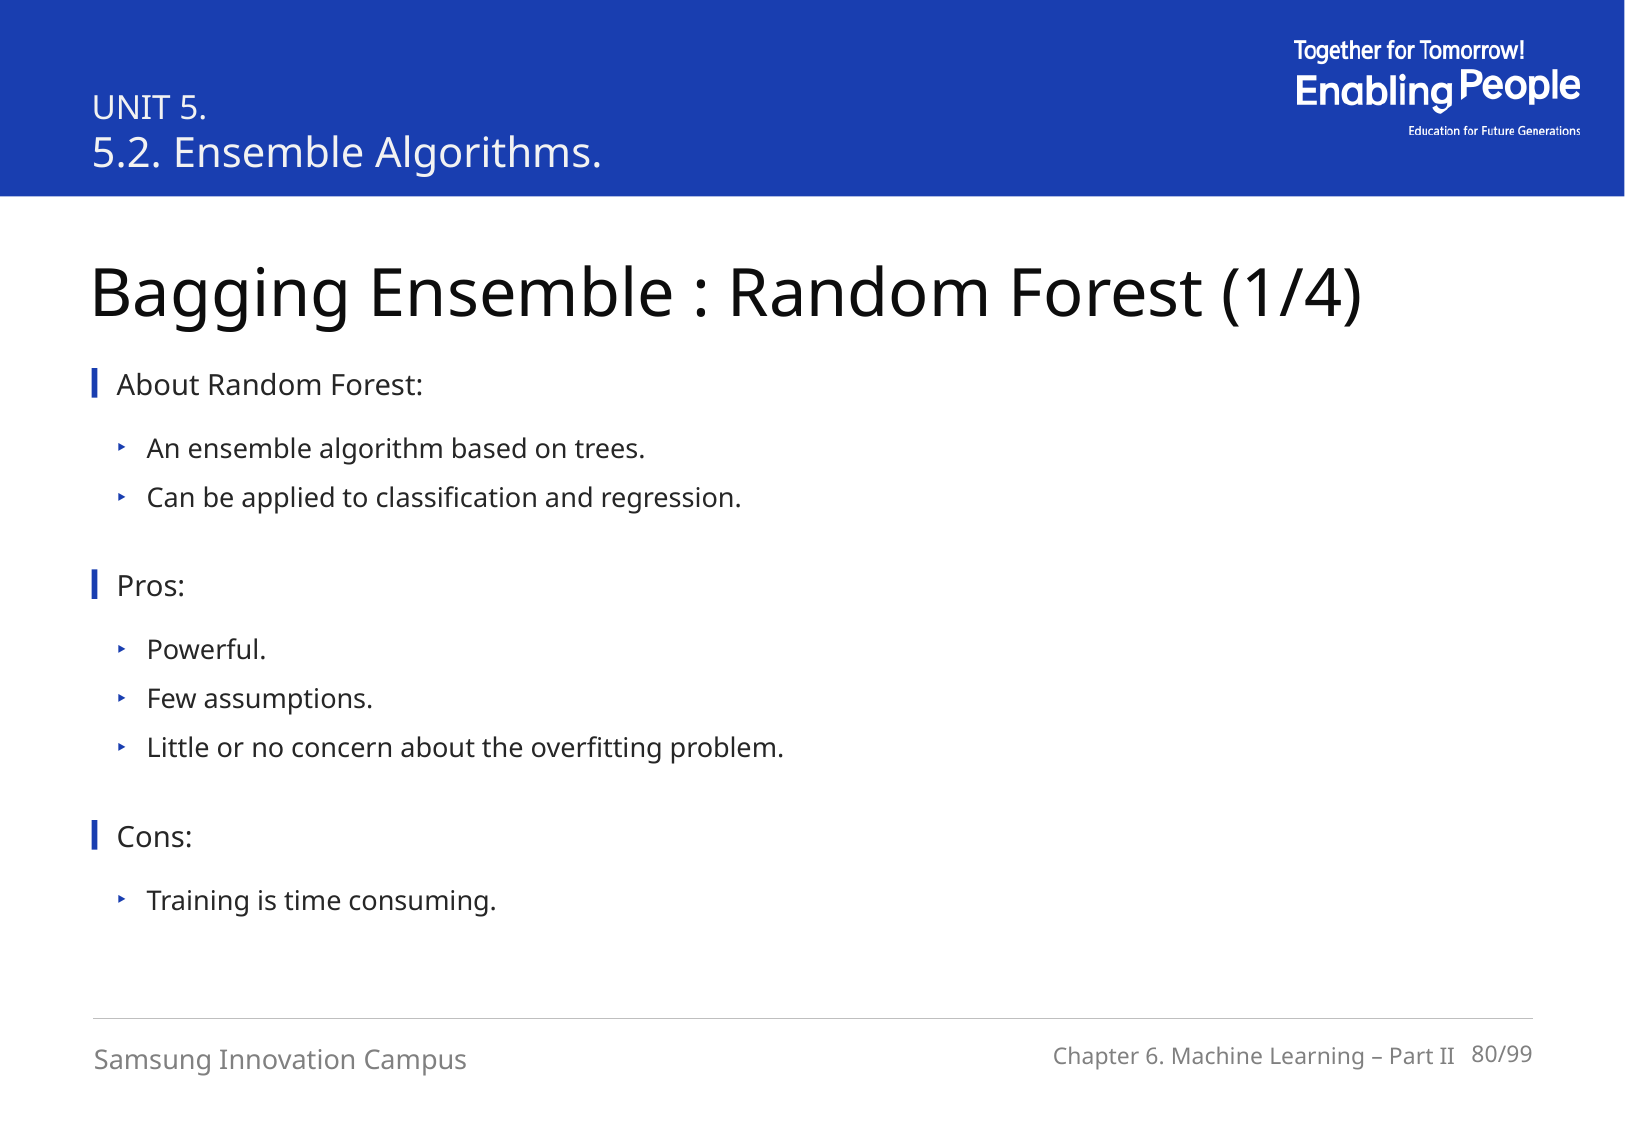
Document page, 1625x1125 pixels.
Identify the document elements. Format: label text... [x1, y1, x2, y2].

text_box UNIT 5. 5.2. Ensemble Algorithms. [91, 85, 1048, 177]
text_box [91, 567, 1533, 777]
picture [1294, 40, 1580, 135]
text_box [91, 366, 1533, 526]
text_box Bagging Ensemble : Random Forest (1/4) [89, 249, 1534, 331]
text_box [91, 818, 1533, 929]
